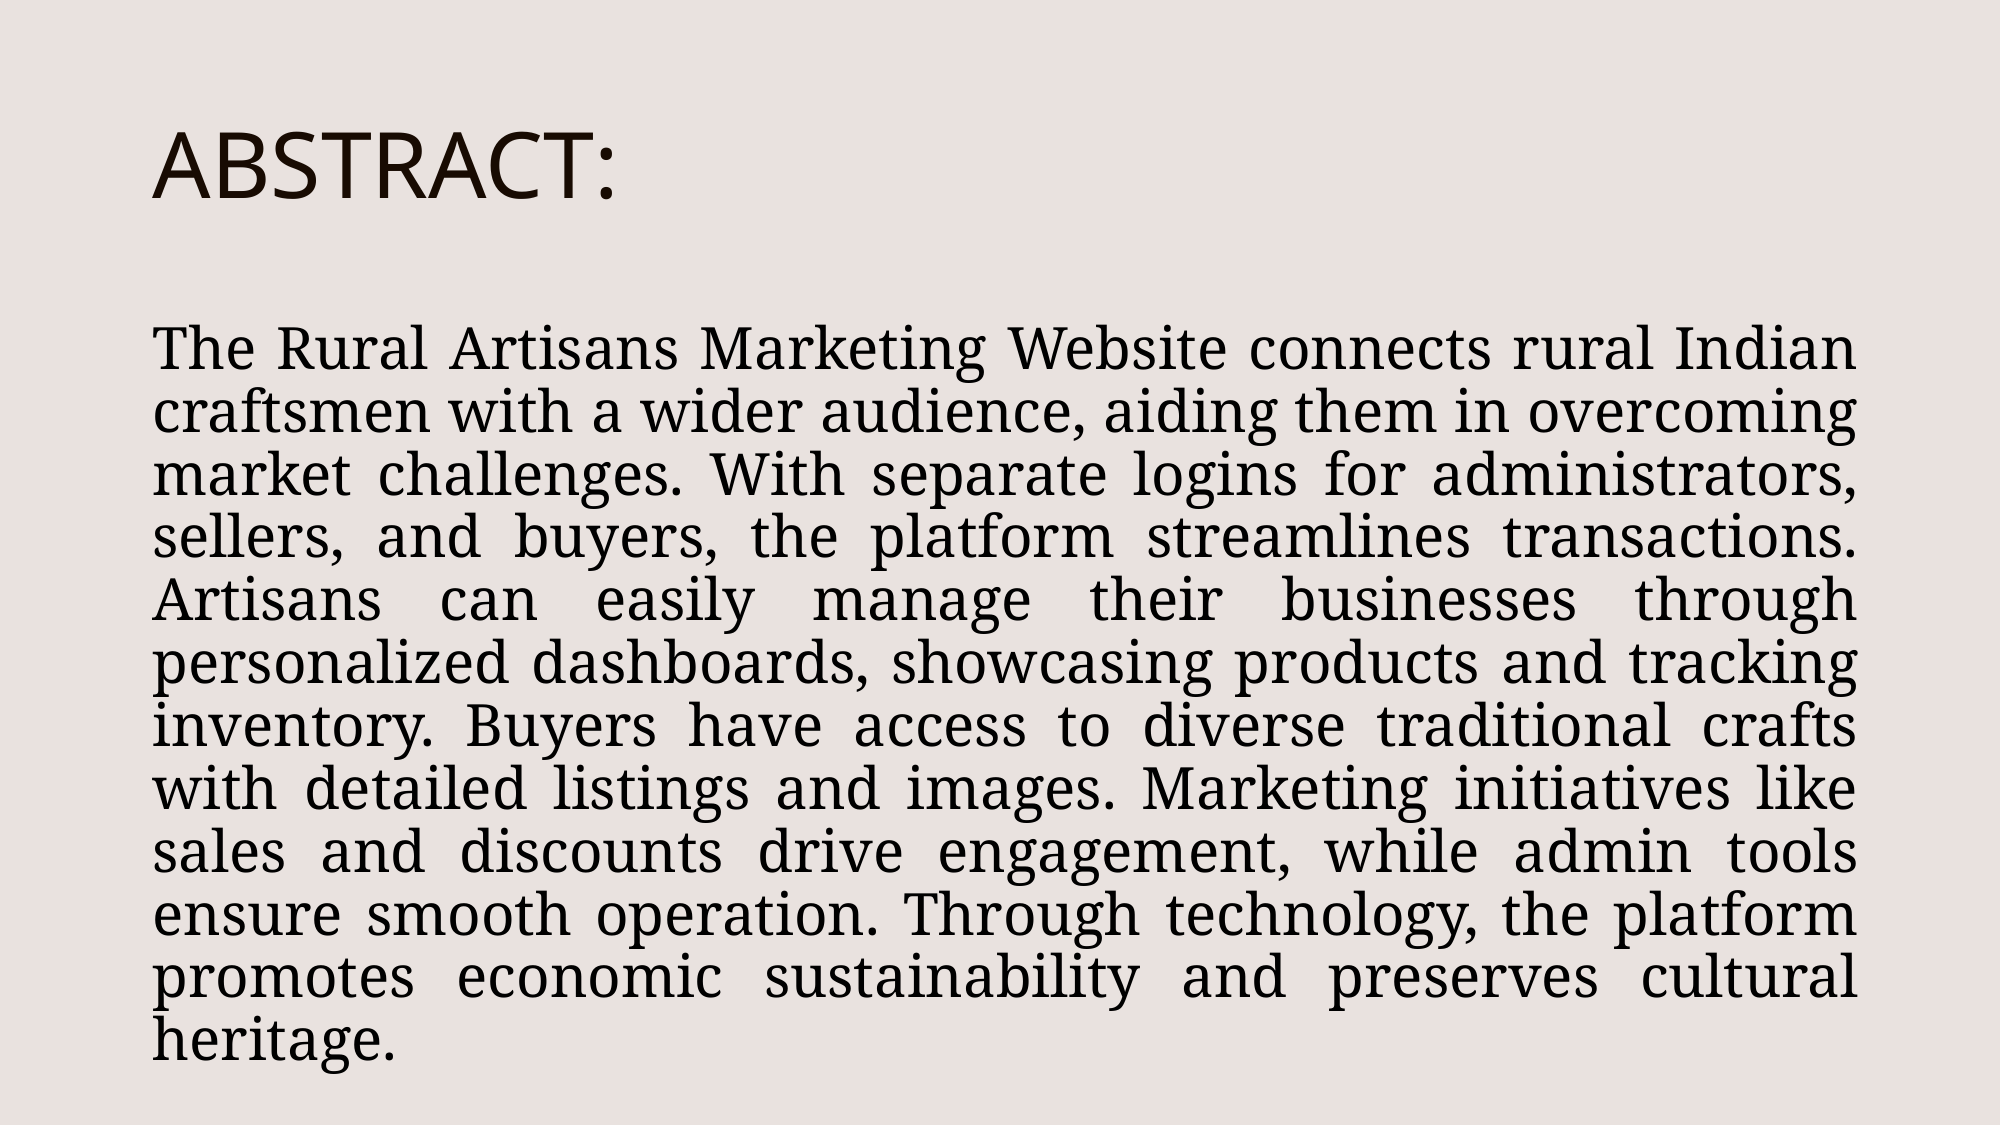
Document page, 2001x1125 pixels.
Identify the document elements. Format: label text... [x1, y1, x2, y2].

title ABSTRACT: [137, 59, 1863, 220]
list The Rural Artisans Marketing Website connects rural Indian craftsmen with a wider audience, aiding them in overcoming market challenges. With separate logins for administrators, sellers, and buyers, the platform streamlines transactions. Artisans can easily manage their businesses through personalized dashboards, showcasing products and tracking inventory. Buyers have access to diverse traditional crafts with detailed listings and images. Marketing initiatives like sales and discounts drive engagement, while admin tools ensure smooth operation. Through technology, the platform promotes economic sustainability and preserves cultural heritage. [137, 220, 1875, 1125]
